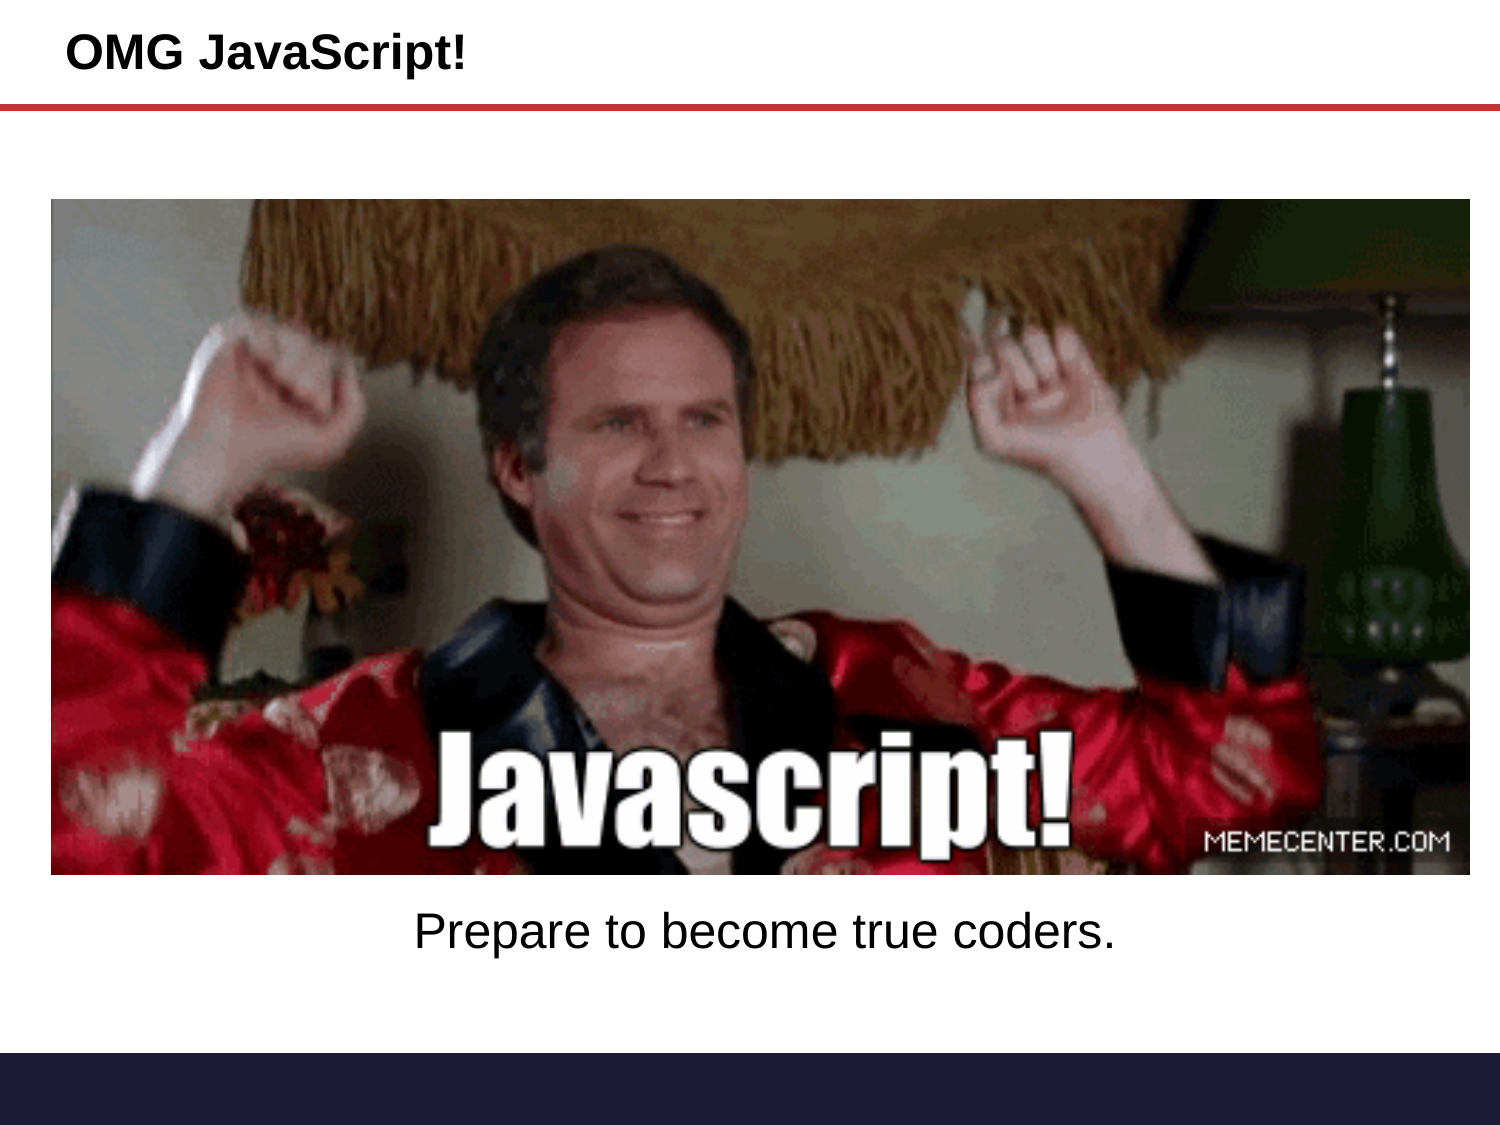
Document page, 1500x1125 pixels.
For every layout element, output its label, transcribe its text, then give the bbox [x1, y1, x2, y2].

picture [51, 199, 1470, 875]
title OMG JavaScript! [50, 0, 948, 108]
text_box Prepare to become true coders. [75, 875, 1470, 983]
